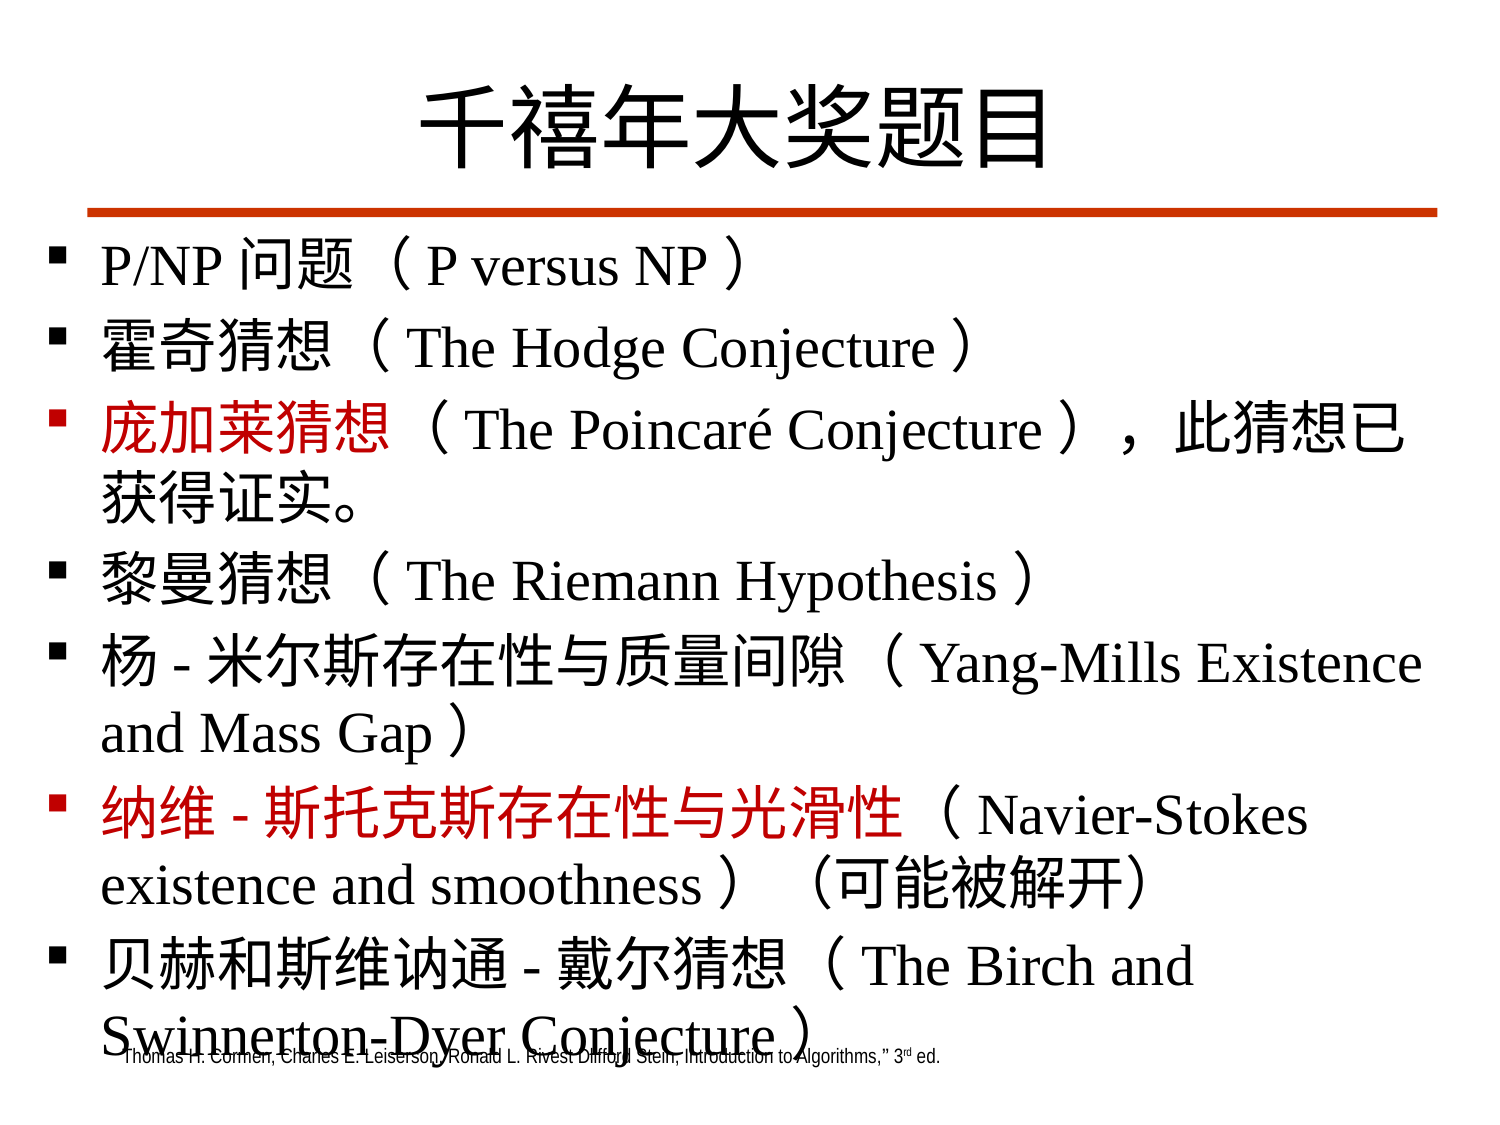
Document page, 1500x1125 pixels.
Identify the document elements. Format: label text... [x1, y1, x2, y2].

title 千禧年大奖题目 [100, 30, 1376, 219]
list P/NP问题（P versus NP） 霍奇猜想（The Hodge Conjecture） 庞加莱猜想（The Poincaré Conjecture），此猜想已获得证实。 黎曼猜想（The Riemann Hypothesis） 杨-米尔斯存在性与质量间隙（Yang-Mills Existence and Mass Gap） 纳维-斯托克斯存在性与光滑性（Navier-Stokes existence and smoothness）（可能被解开） 贝赫和斯维讷通-戴尔猜想（The Birch and Swinnerton-Dyer Conjecture） [29, 219, 1459, 895]
